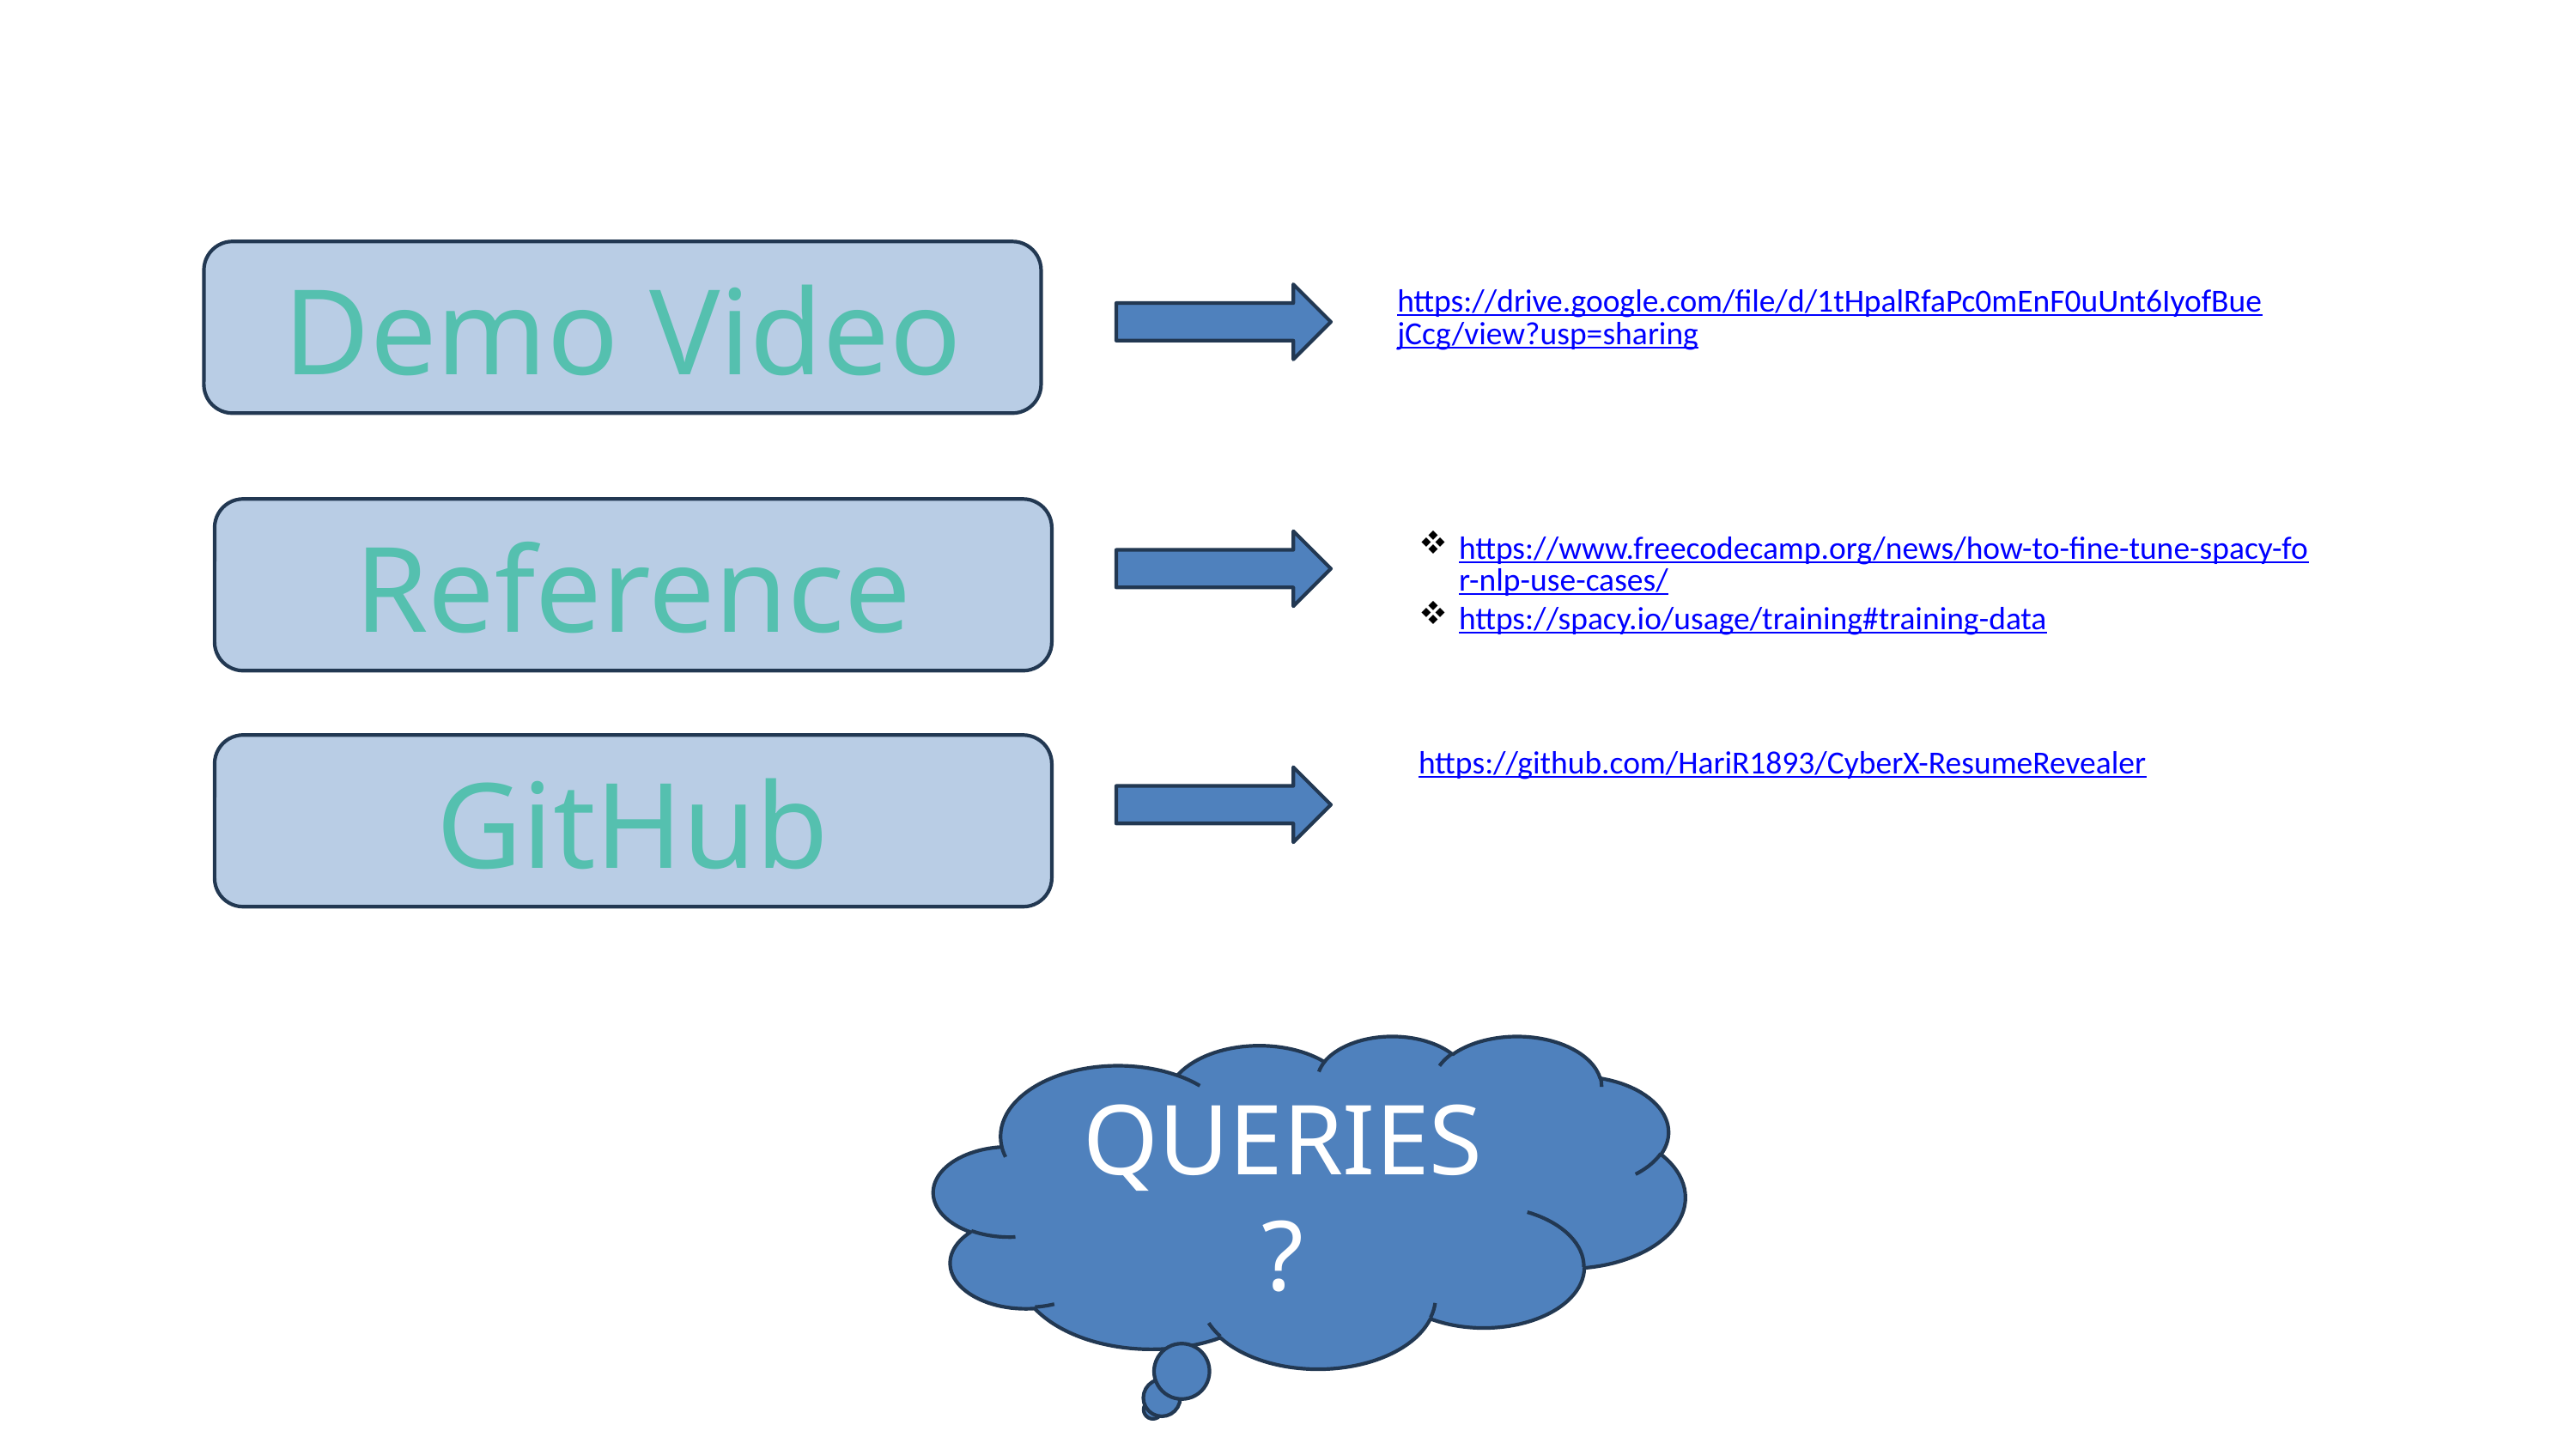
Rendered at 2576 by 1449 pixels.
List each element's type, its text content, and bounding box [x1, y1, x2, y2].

text_box [1114, 529, 1334, 609]
text_box QUERIES ? [931, 1034, 1687, 1421]
text_box [1114, 765, 1334, 845]
text_box GitHub [212, 733, 1054, 909]
text_box Reference [212, 497, 1054, 673]
text_box https://www.freecodecamp.org/news/how-to-fine-tune-spacy-for-nlp-use-cases/ https://spacy.io/usage/training#training-data [1406, 520, 2330, 610]
text_box Demo Video [202, 239, 1043, 415]
text_box https://github.com/HariR1893/CyberX-ResumeRevealer [1406, 735, 2297, 786]
text_box [1114, 282, 1334, 361]
text_box https://drive.google.com/file/d/1tHpalRfaPc0mEnF0uUnt6IyofBuejCcg/view?usp=sharing [1384, 273, 2275, 325]
